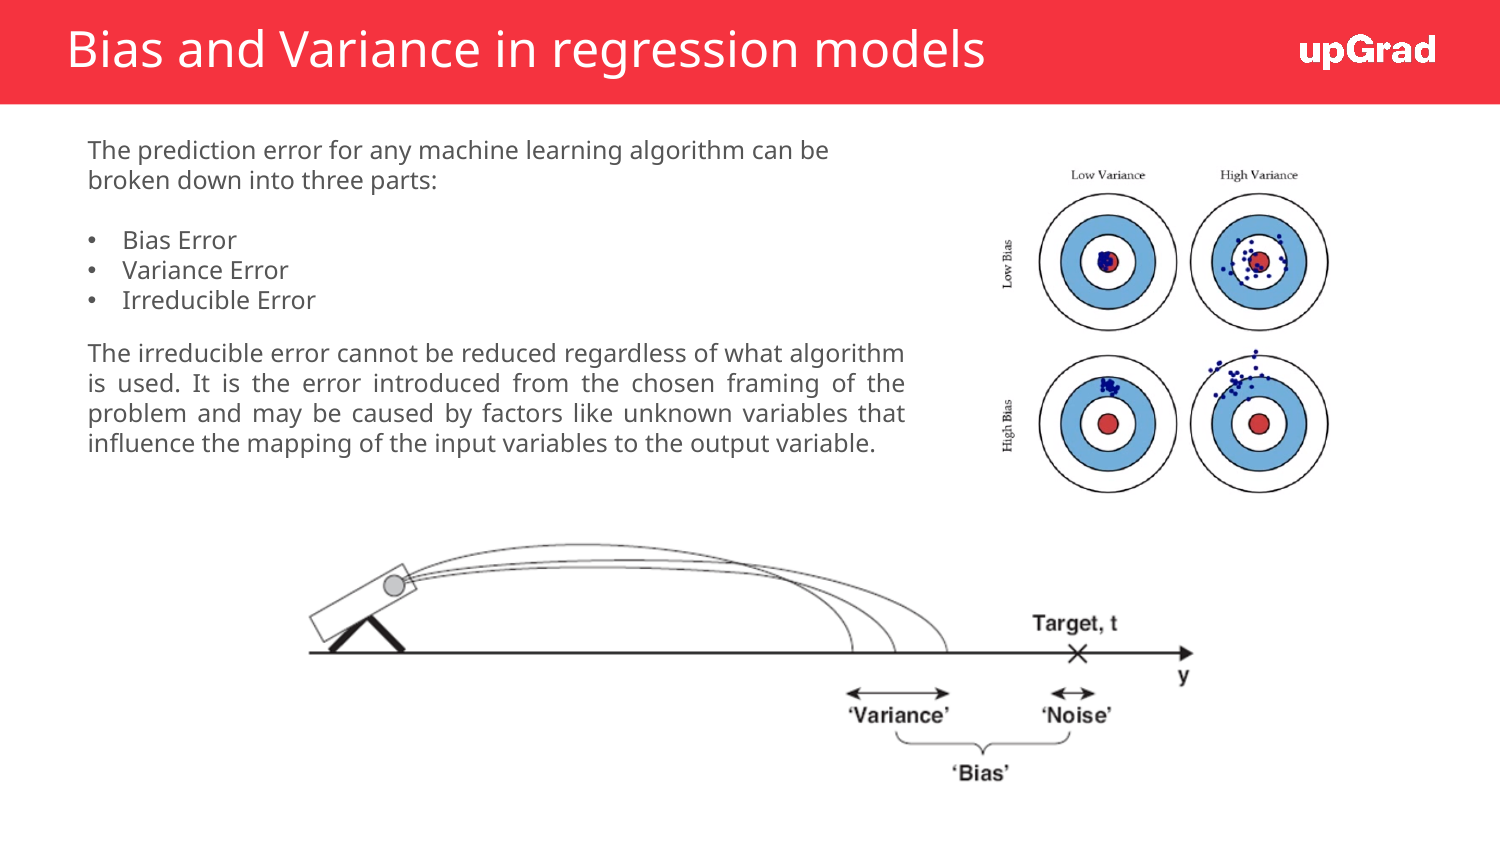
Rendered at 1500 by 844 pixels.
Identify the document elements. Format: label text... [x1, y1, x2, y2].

text_box The irreducible error cannot be reduced regardless of what algorithm is used. It is the error introduced from the chosen framing of the problem and may be caused by factors like unknown variables that influence the mapping of the input variables to the output variable. [72, 330, 922, 465]
picture [1300, 34, 1435, 70]
picture [294, 519, 1206, 792]
title Bias and Variance in regression models [51, 20, 1130, 83]
text_box The prediction error for any machine learning algorithm can be broken down into three parts: Bias Error Variance Error Irreducible Error [72, 127, 922, 322]
picture [995, 166, 1334, 495]
